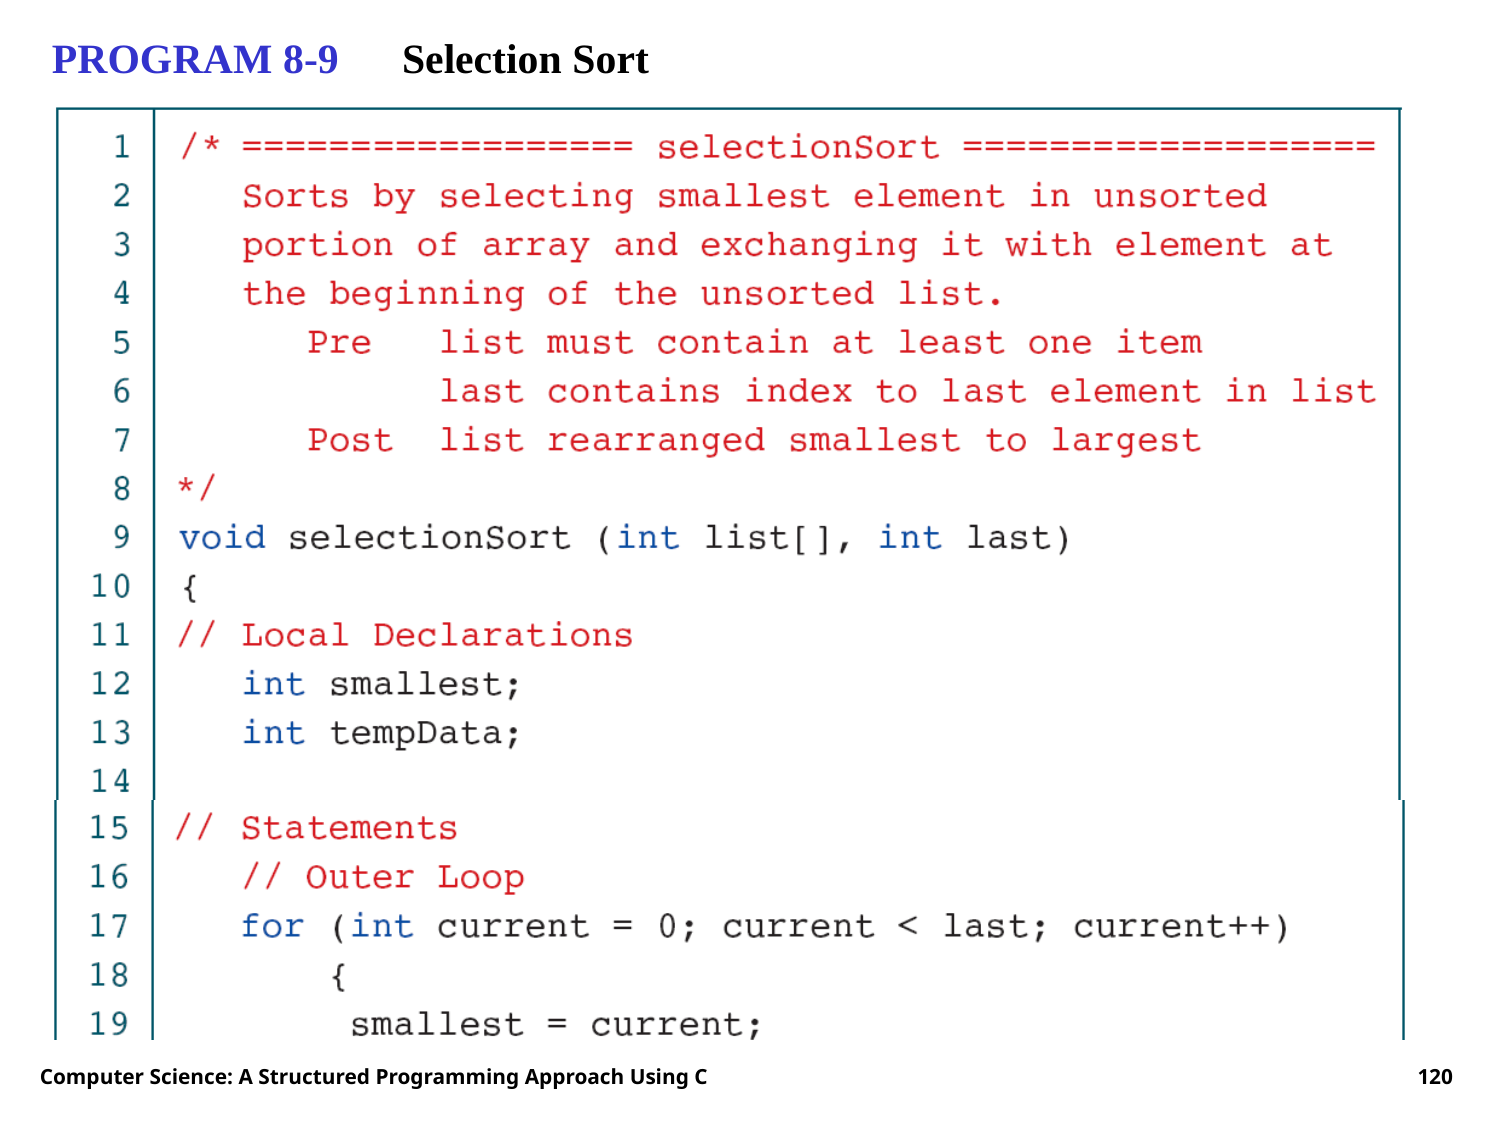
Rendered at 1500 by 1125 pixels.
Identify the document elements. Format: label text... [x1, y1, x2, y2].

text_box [31, 99, 1426, 1040]
text_box PROGRAM 8-9 [37, 24, 354, 90]
slide_number 120 [1154, 1023, 1468, 1100]
text_box Selection Sort [387, 24, 665, 90]
footer Computer Science: A Structured Programming Approach Using C [24, 1023, 876, 1100]
